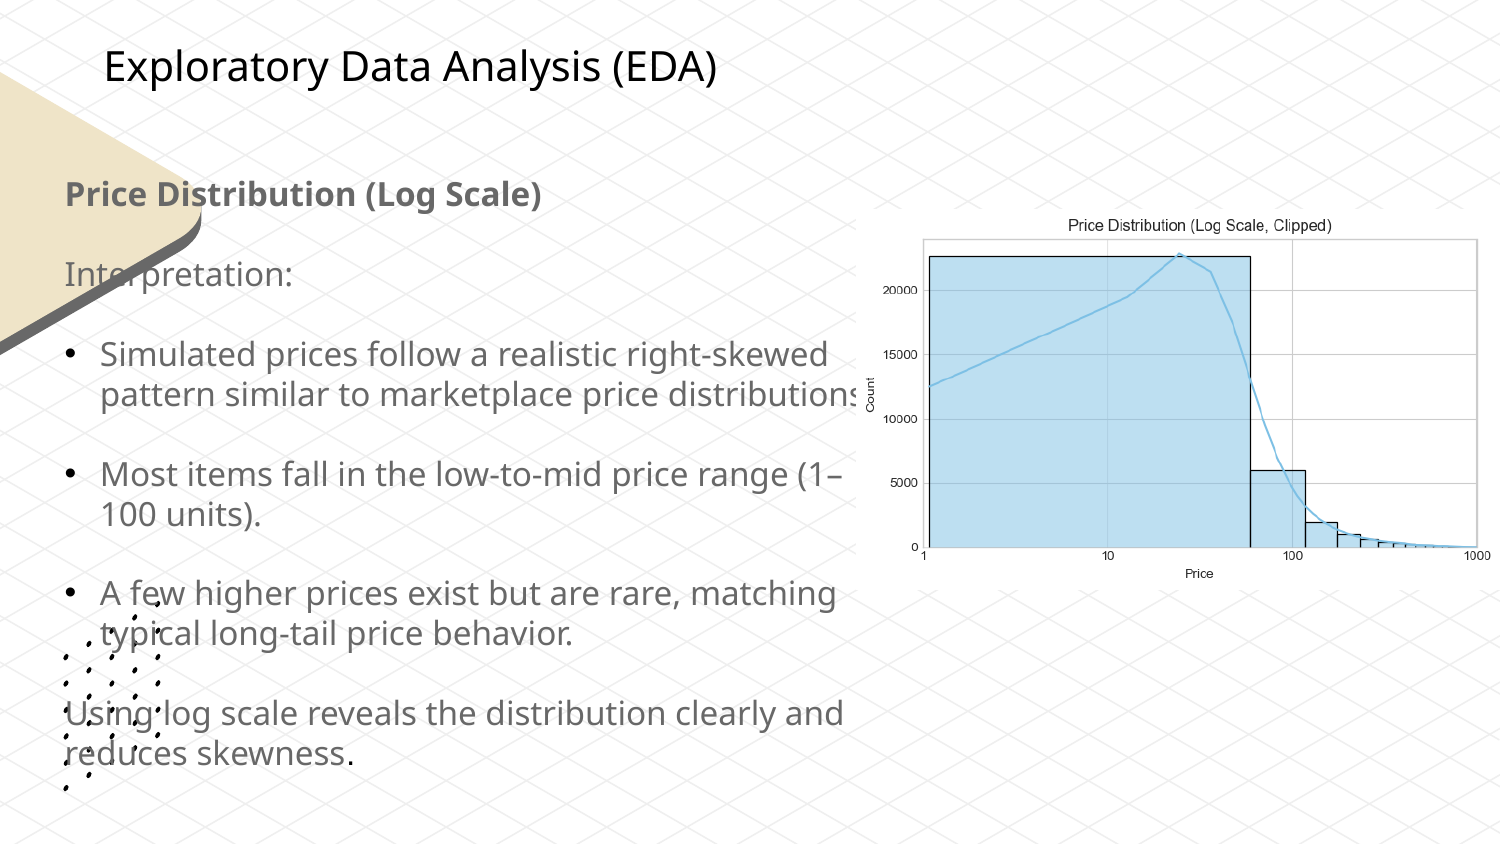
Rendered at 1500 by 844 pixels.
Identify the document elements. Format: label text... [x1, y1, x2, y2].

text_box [0, 0, 209, 409]
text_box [62, 600, 161, 792]
text_box Price Distribution (Log Scale) Interpretation: Simulated prices follow a realistic right-skewed pattern similar to marketplace price distributions. Most items fall in the low-to-mid price range (1–100 units). A few higher prices exist but are rare, matching typical long-tail price behavior. Using log scale reveals the distribution clearly and reduces skewness. [49, 165, 903, 780]
text_box Exploratory Data Analysis (EDA) [214, 32, 922, 97]
picture [855, 209, 1500, 590]
